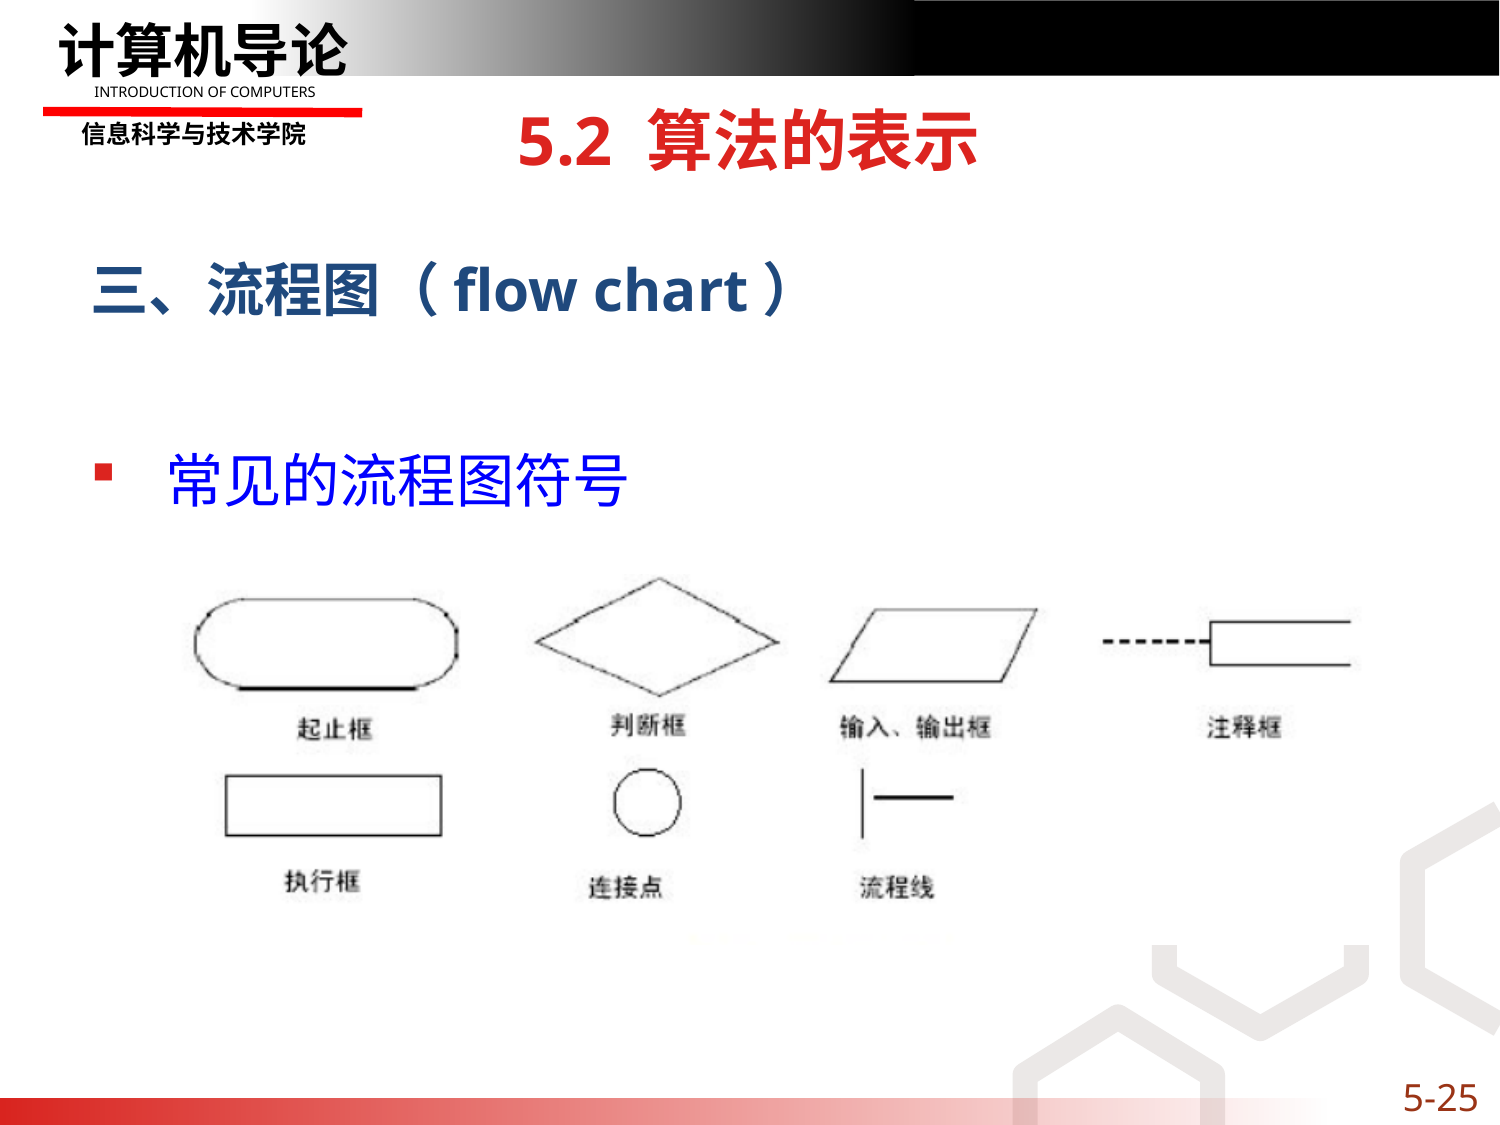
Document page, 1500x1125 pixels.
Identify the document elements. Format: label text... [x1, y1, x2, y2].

picture [170, 574, 1380, 945]
list 三、流程图（flow chart） 常见的流程图符号 [75, 210, 1425, 1005]
title 5.2 算法的表示 [75, 89, 1424, 188]
slide_number 5-25 [1316, 1069, 1495, 1125]
